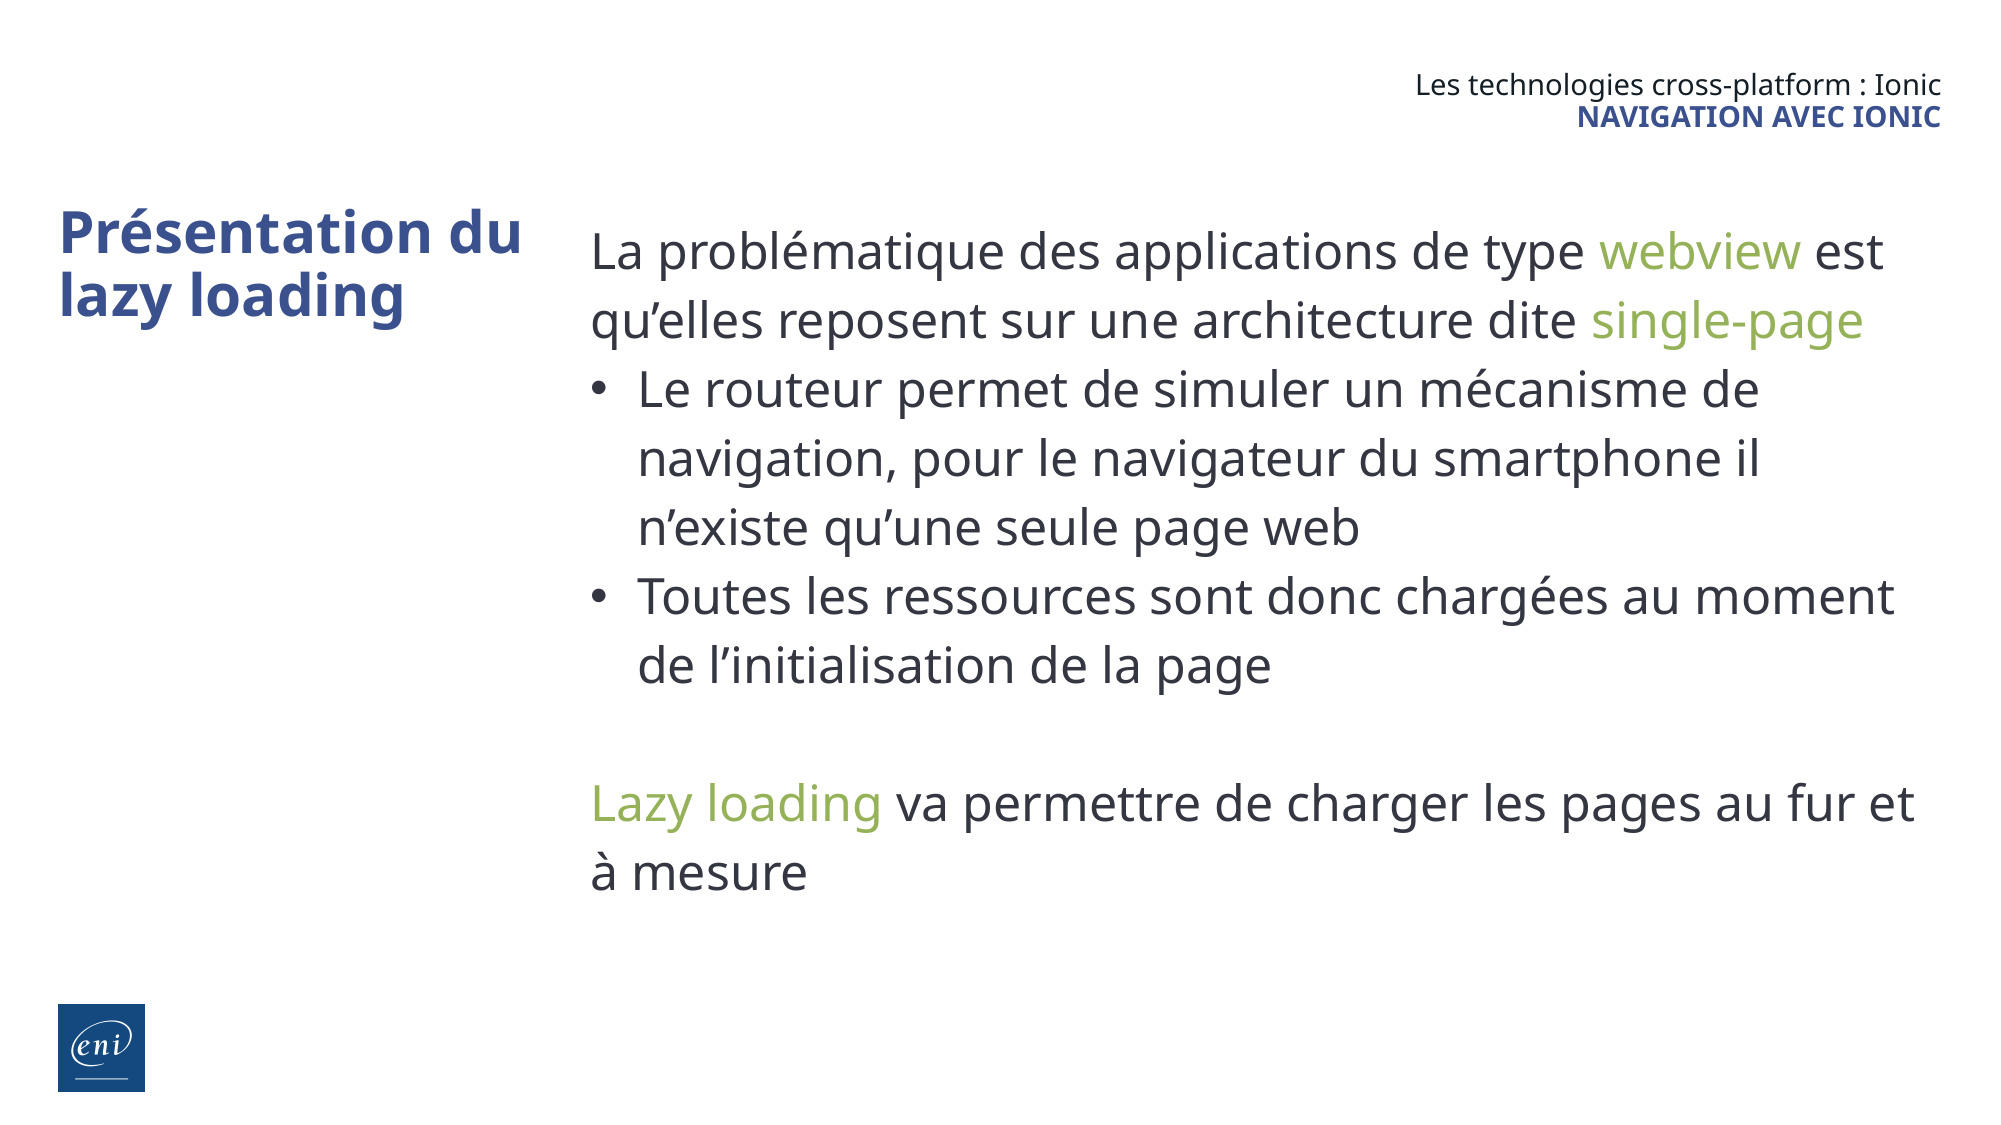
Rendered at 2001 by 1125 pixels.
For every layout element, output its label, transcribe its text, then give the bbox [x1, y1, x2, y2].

text_box Présentation du lazy loading [58, 203, 526, 929]
text_box Les technologies cross-platform : Ionic Navigation avec Ionic [627, 70, 1942, 160]
text_box La problématique des applications de type webview est qu’elles reposent sur une architecture dite single-page Le routeur permet de simuler un mécanisme de navigation, pour le navigateur du smartphone il n’existe qu’une seule page web Toutes les ressources sont donc chargées au moment de l’initialisation de la page Lazy loading va permettre de charger les pages au fur et à mesure [575, 203, 1942, 911]
picture [58, 1004, 145, 1092]
